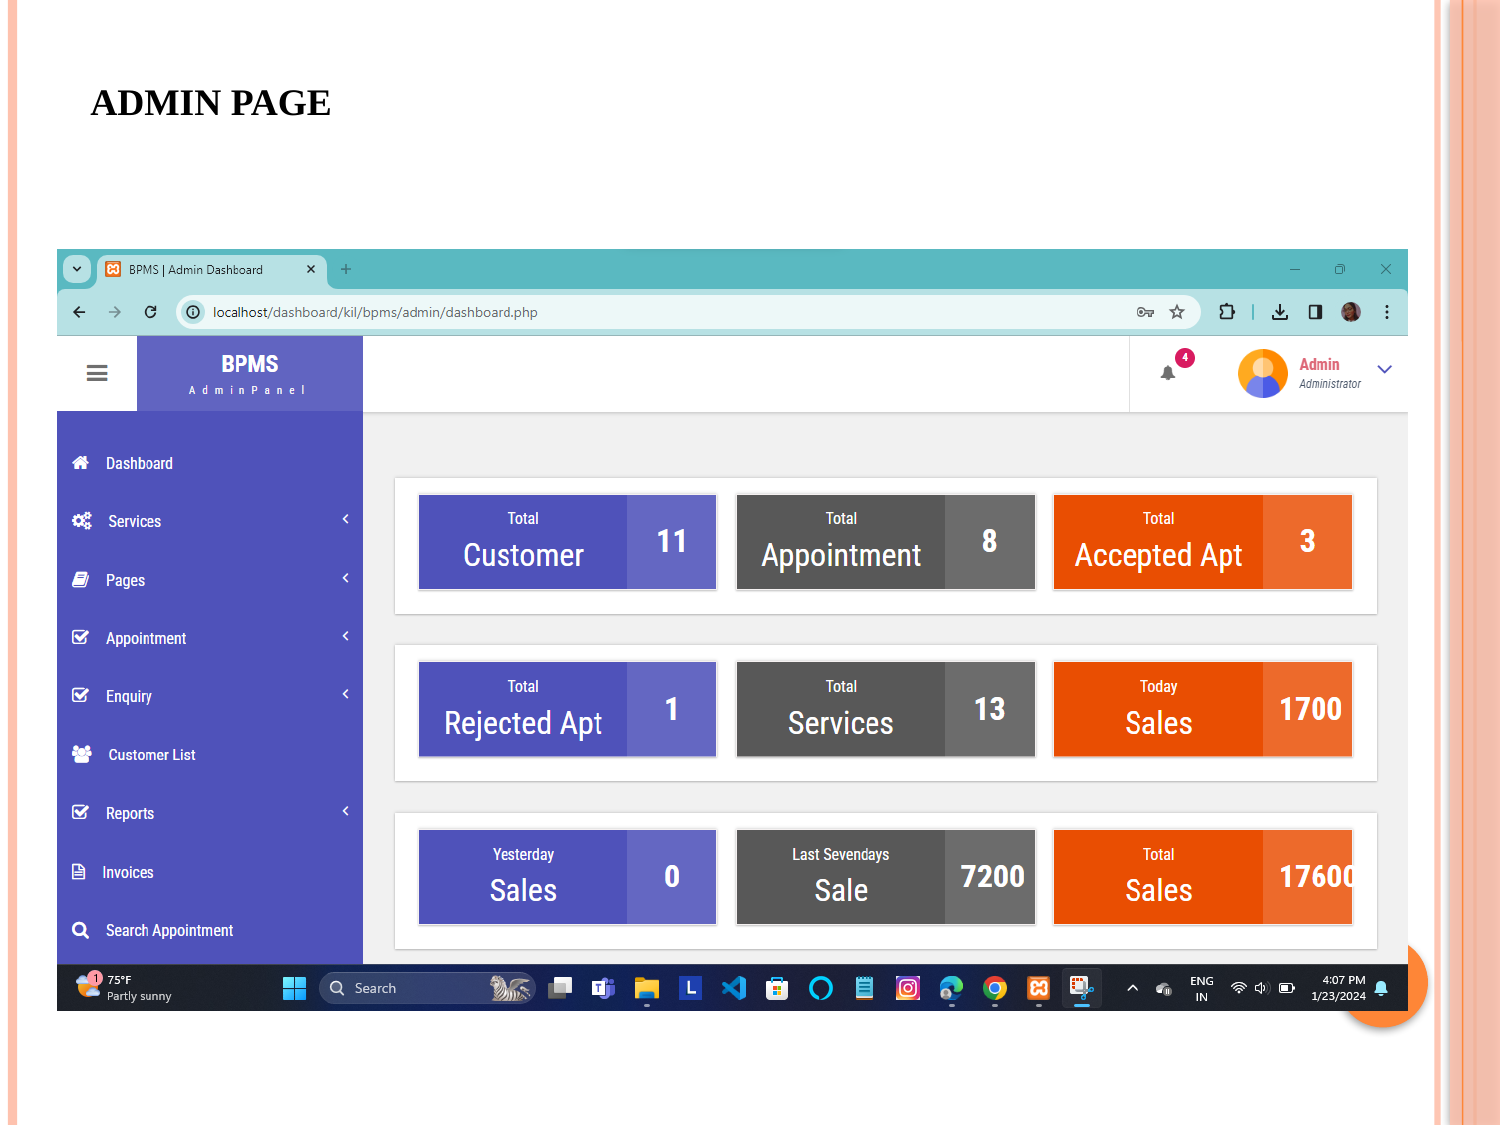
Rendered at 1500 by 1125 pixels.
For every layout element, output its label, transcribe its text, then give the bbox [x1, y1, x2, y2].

text_box ADMIN PAGE [62, 50, 575, 135]
picture [57, 249, 1409, 1011]
